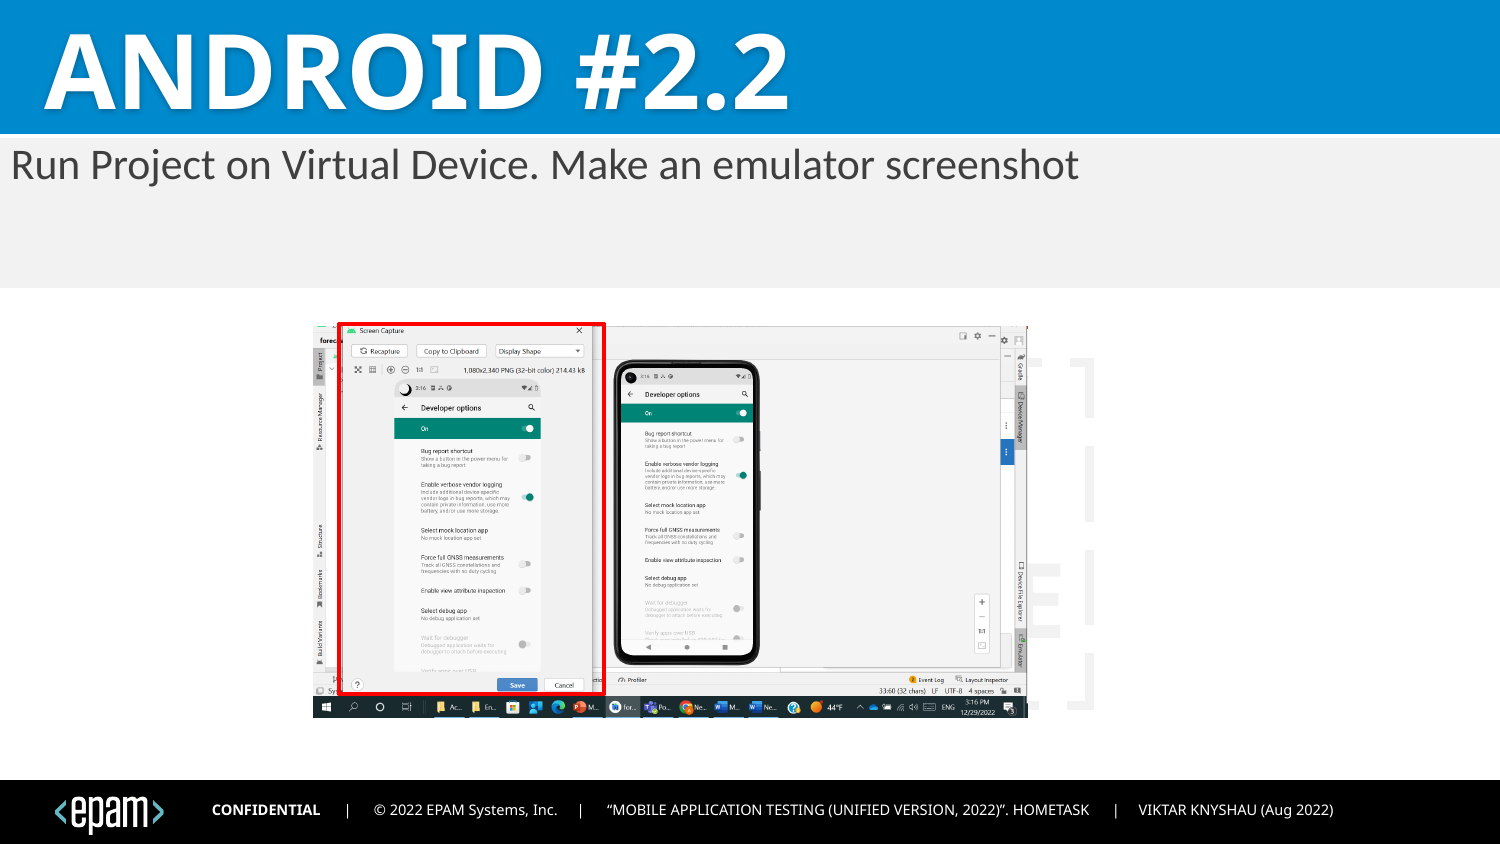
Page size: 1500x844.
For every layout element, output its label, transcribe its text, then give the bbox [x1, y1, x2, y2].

picture [312, 326, 1029, 718]
list ANDROID #2.2 [0, 0, 1500, 136]
list Run Project on Virtual Device. Make an emulator screenshot [0, 136, 1500, 288]
picture [0, 780, 1500, 844]
